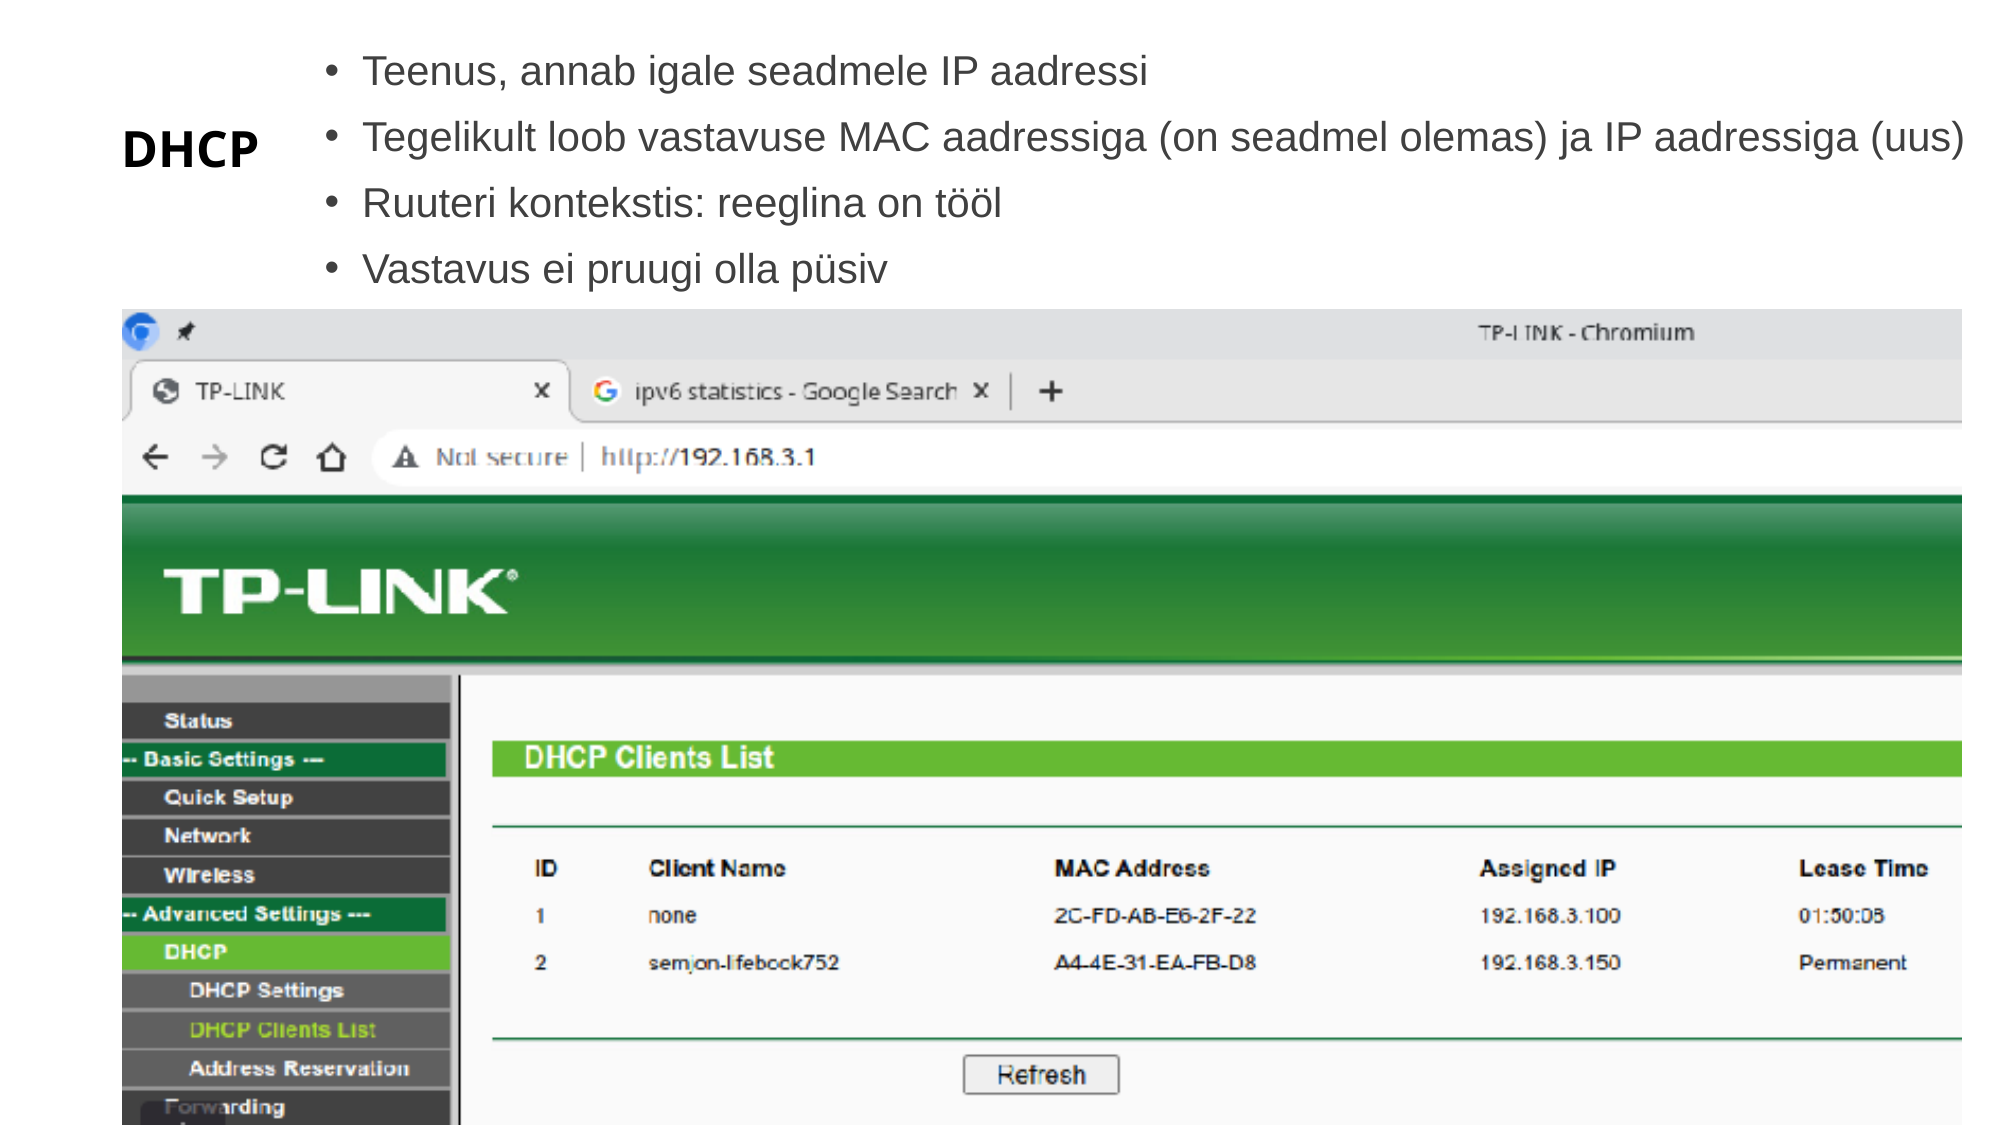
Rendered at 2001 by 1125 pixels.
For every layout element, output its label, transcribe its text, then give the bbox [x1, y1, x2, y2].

list Teenus, annab igale seadmele IP aadressi Tegelikult loob vastavuse MAC aadressiga (on seadmel olemas) ja IP aadressiga (uus) Ruuteri kontekstis: reeglina on tööl Vastavus ei pruugi olla püsiv [309, 42, 1983, 288]
title DHCP [106, 42, 309, 260]
picture [122, 309, 1962, 1125]
